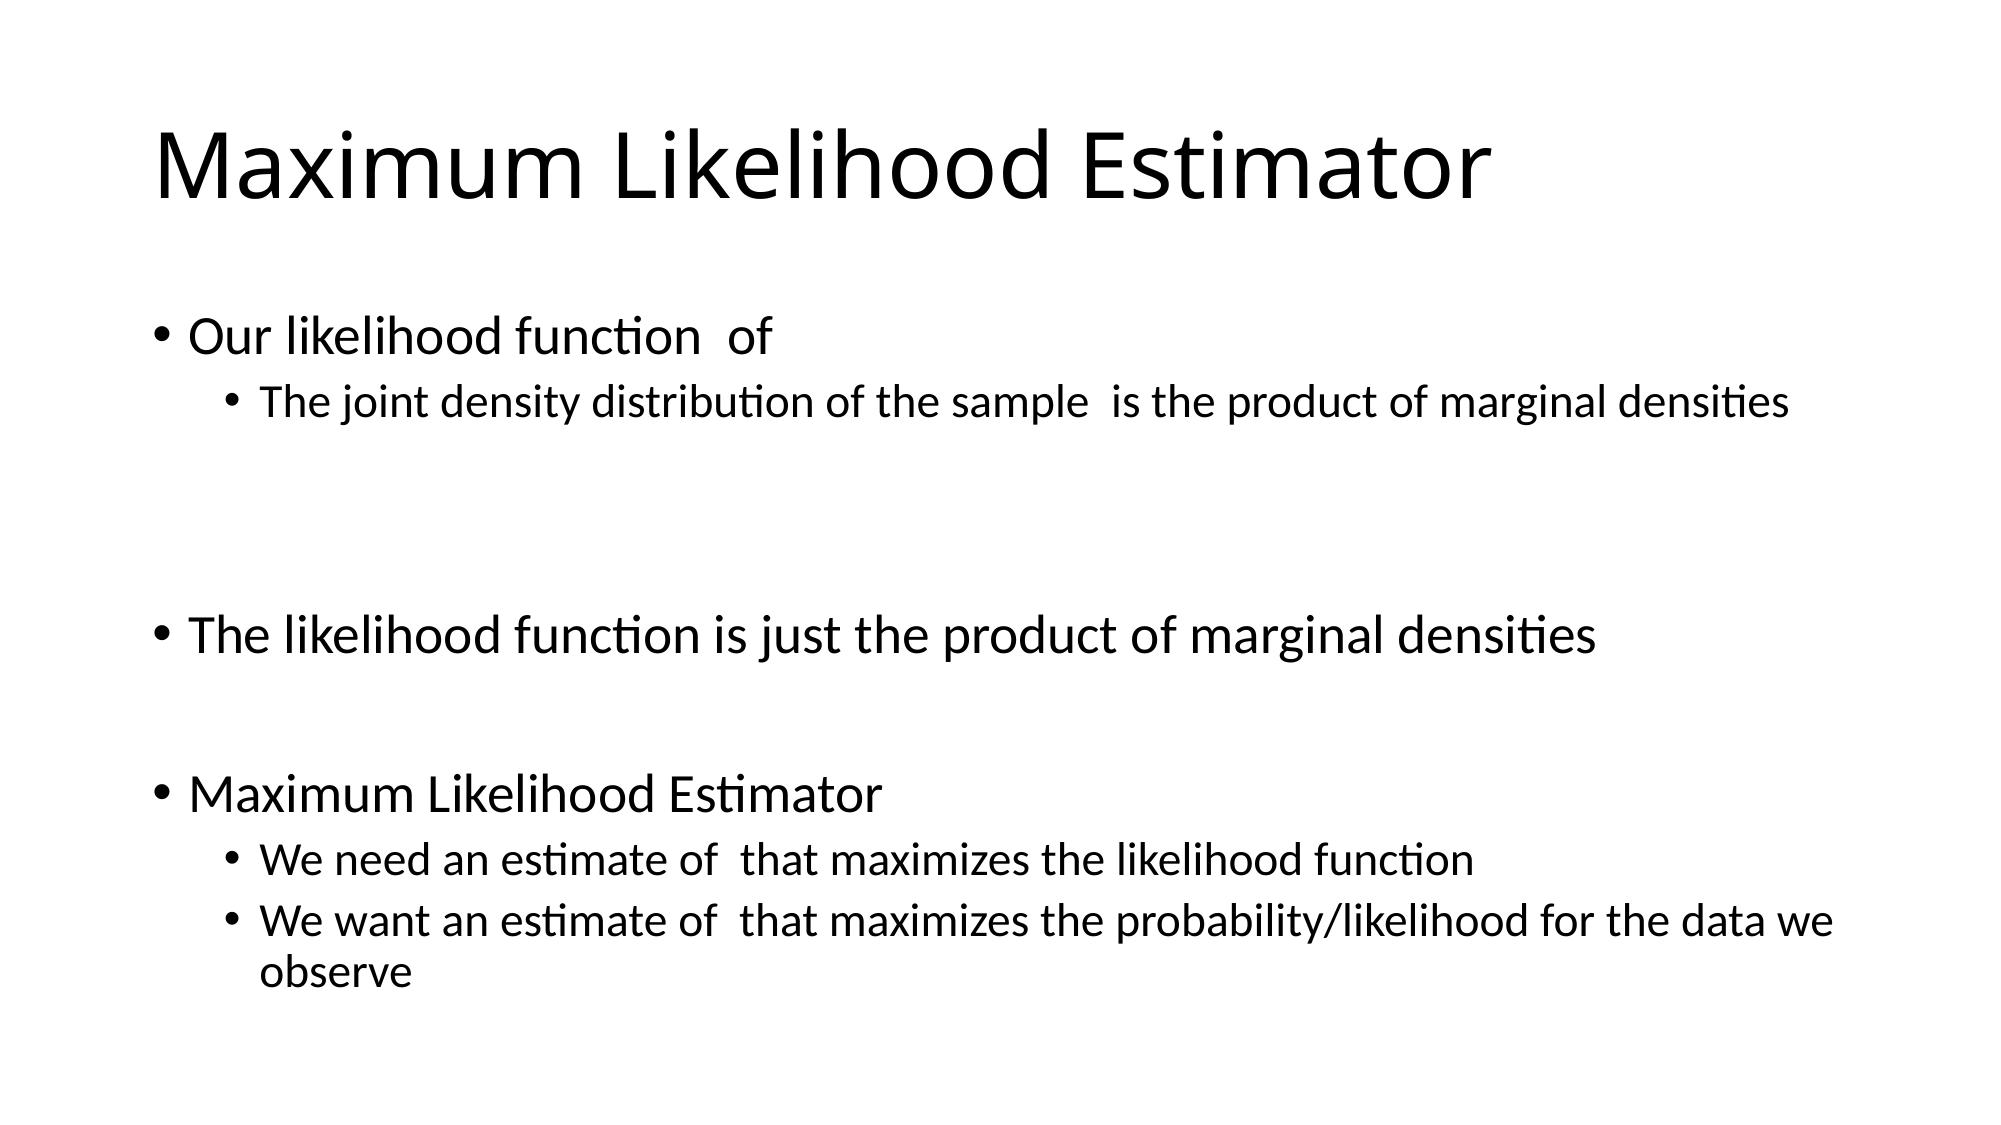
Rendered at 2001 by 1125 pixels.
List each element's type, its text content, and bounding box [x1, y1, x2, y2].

title Maximum Likelihood Estimator [137, 59, 1863, 278]
